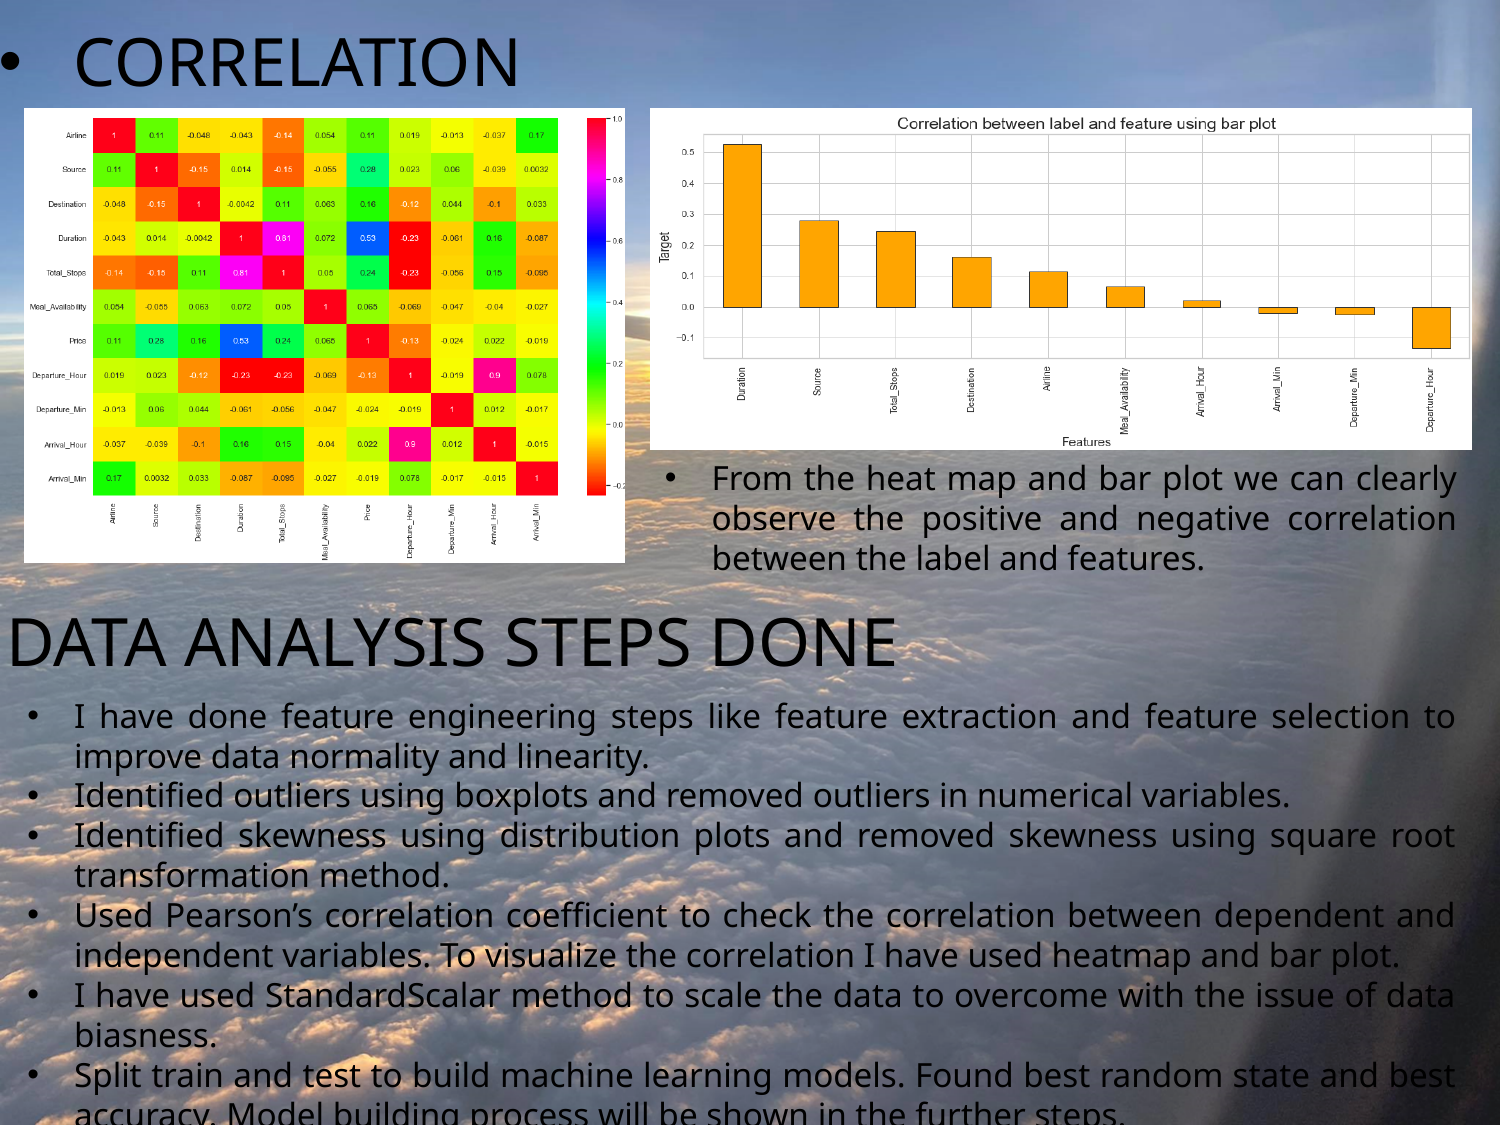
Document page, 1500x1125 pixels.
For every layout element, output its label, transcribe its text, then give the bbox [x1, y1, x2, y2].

text_box From the heat map and bar plot we can clearly observe the positive and negative correlation between the label and features. [649, 456, 1473, 585]
text_box I have done feature engineering steps like feature extraction and feature selection to improve data normality and linearity. Identified outliers using boxplots and removed outliers in numerical variables. Identified skewness using distribution plots and removed skewness using square root transformation method. Used Pearson’s correlation coefficient to check the correlation between dependent and independent variables. To visualize the correlation I have used heatmap and bar plot. I have used StandardScalar method to scale the data to overcome with the issue of data biasness. Split train and test to build machine learning models. Found best random state and best accuracy. Model building process will be shown in the further steps. [12, 687, 1473, 1125]
picture [649, 108, 1472, 451]
picture [24, 108, 626, 564]
text_box Correlation [0, 12, 555, 108]
text_box Data Analysis Steps done [0, 592, 914, 688]
